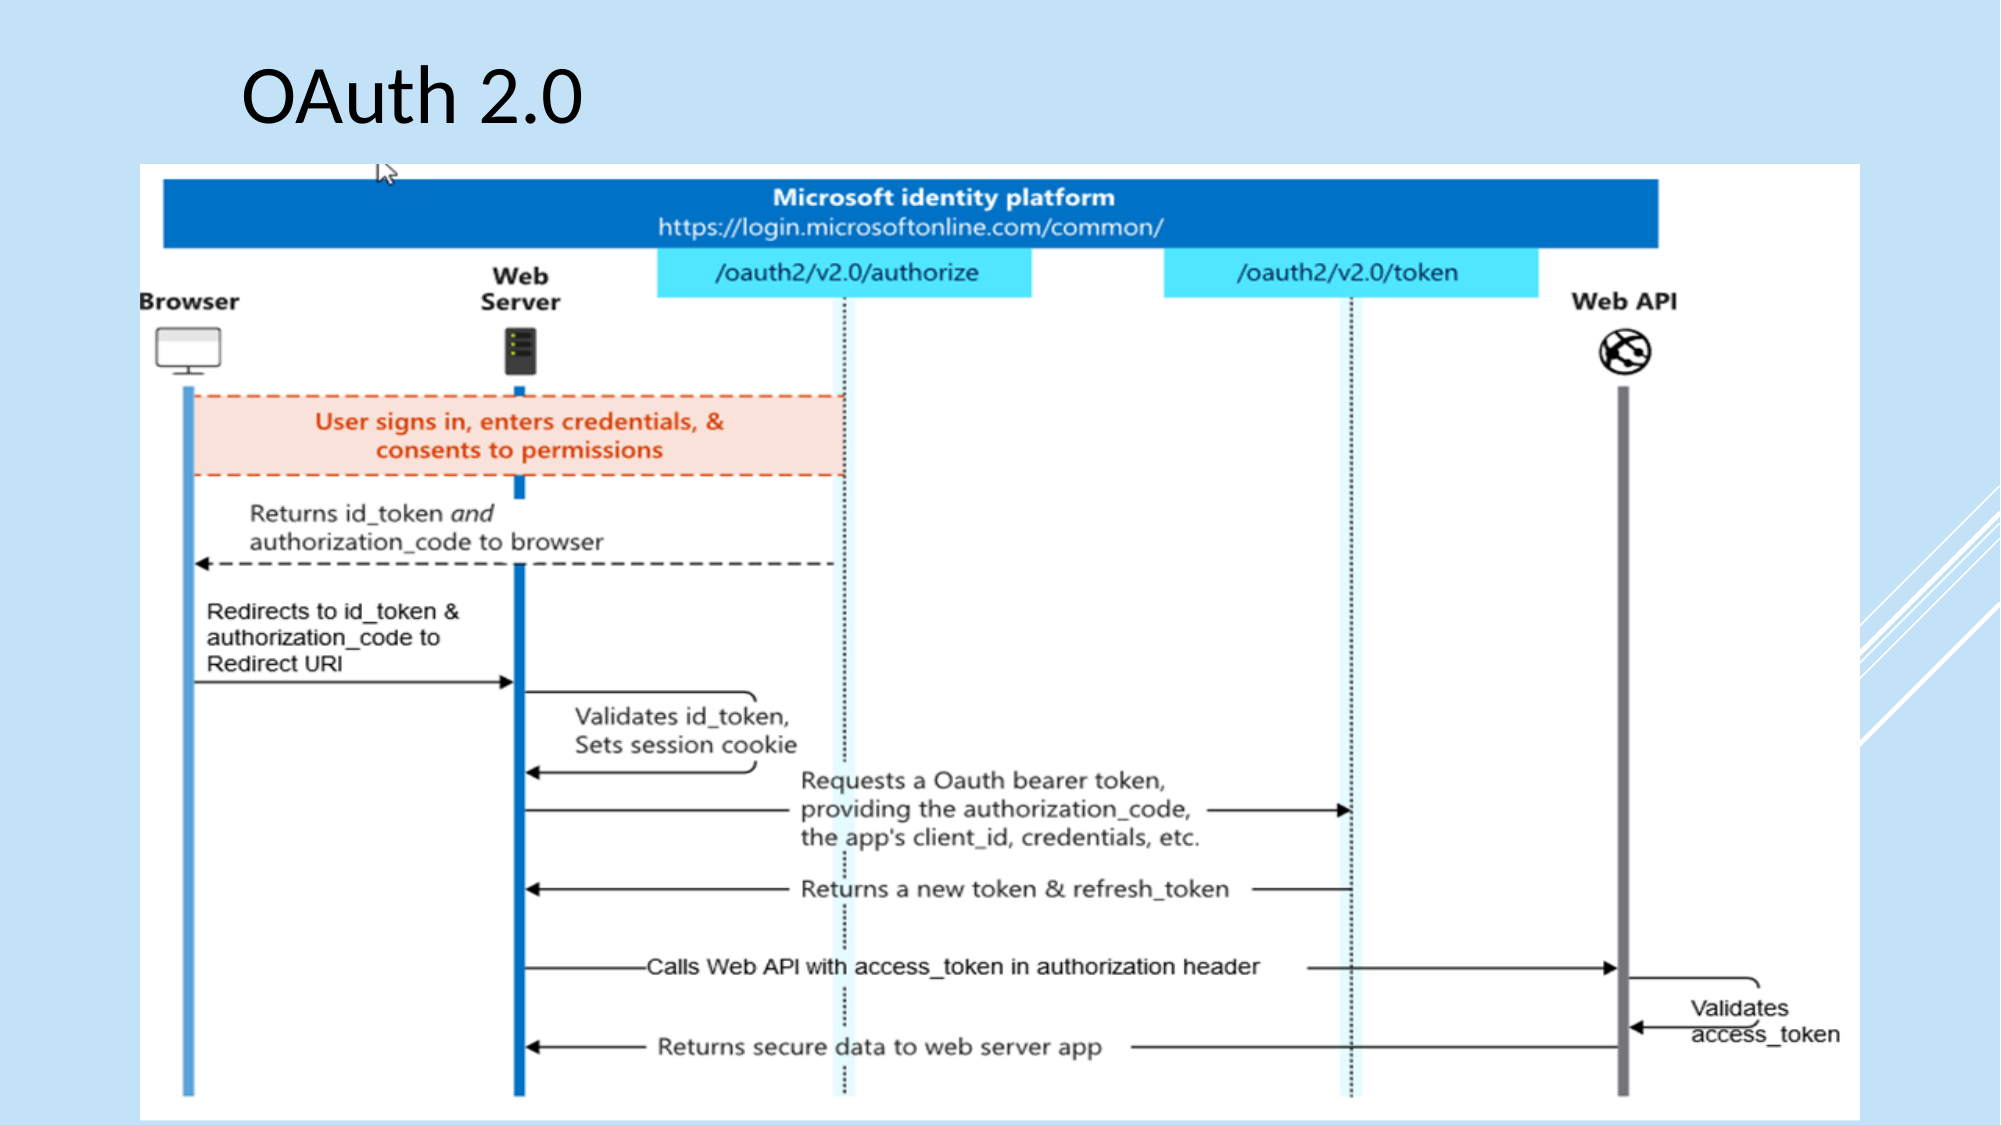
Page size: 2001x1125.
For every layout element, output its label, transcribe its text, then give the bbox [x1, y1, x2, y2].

picture [140, 164, 1860, 1122]
text_box OAuth 2.0 [226, 33, 599, 148]
